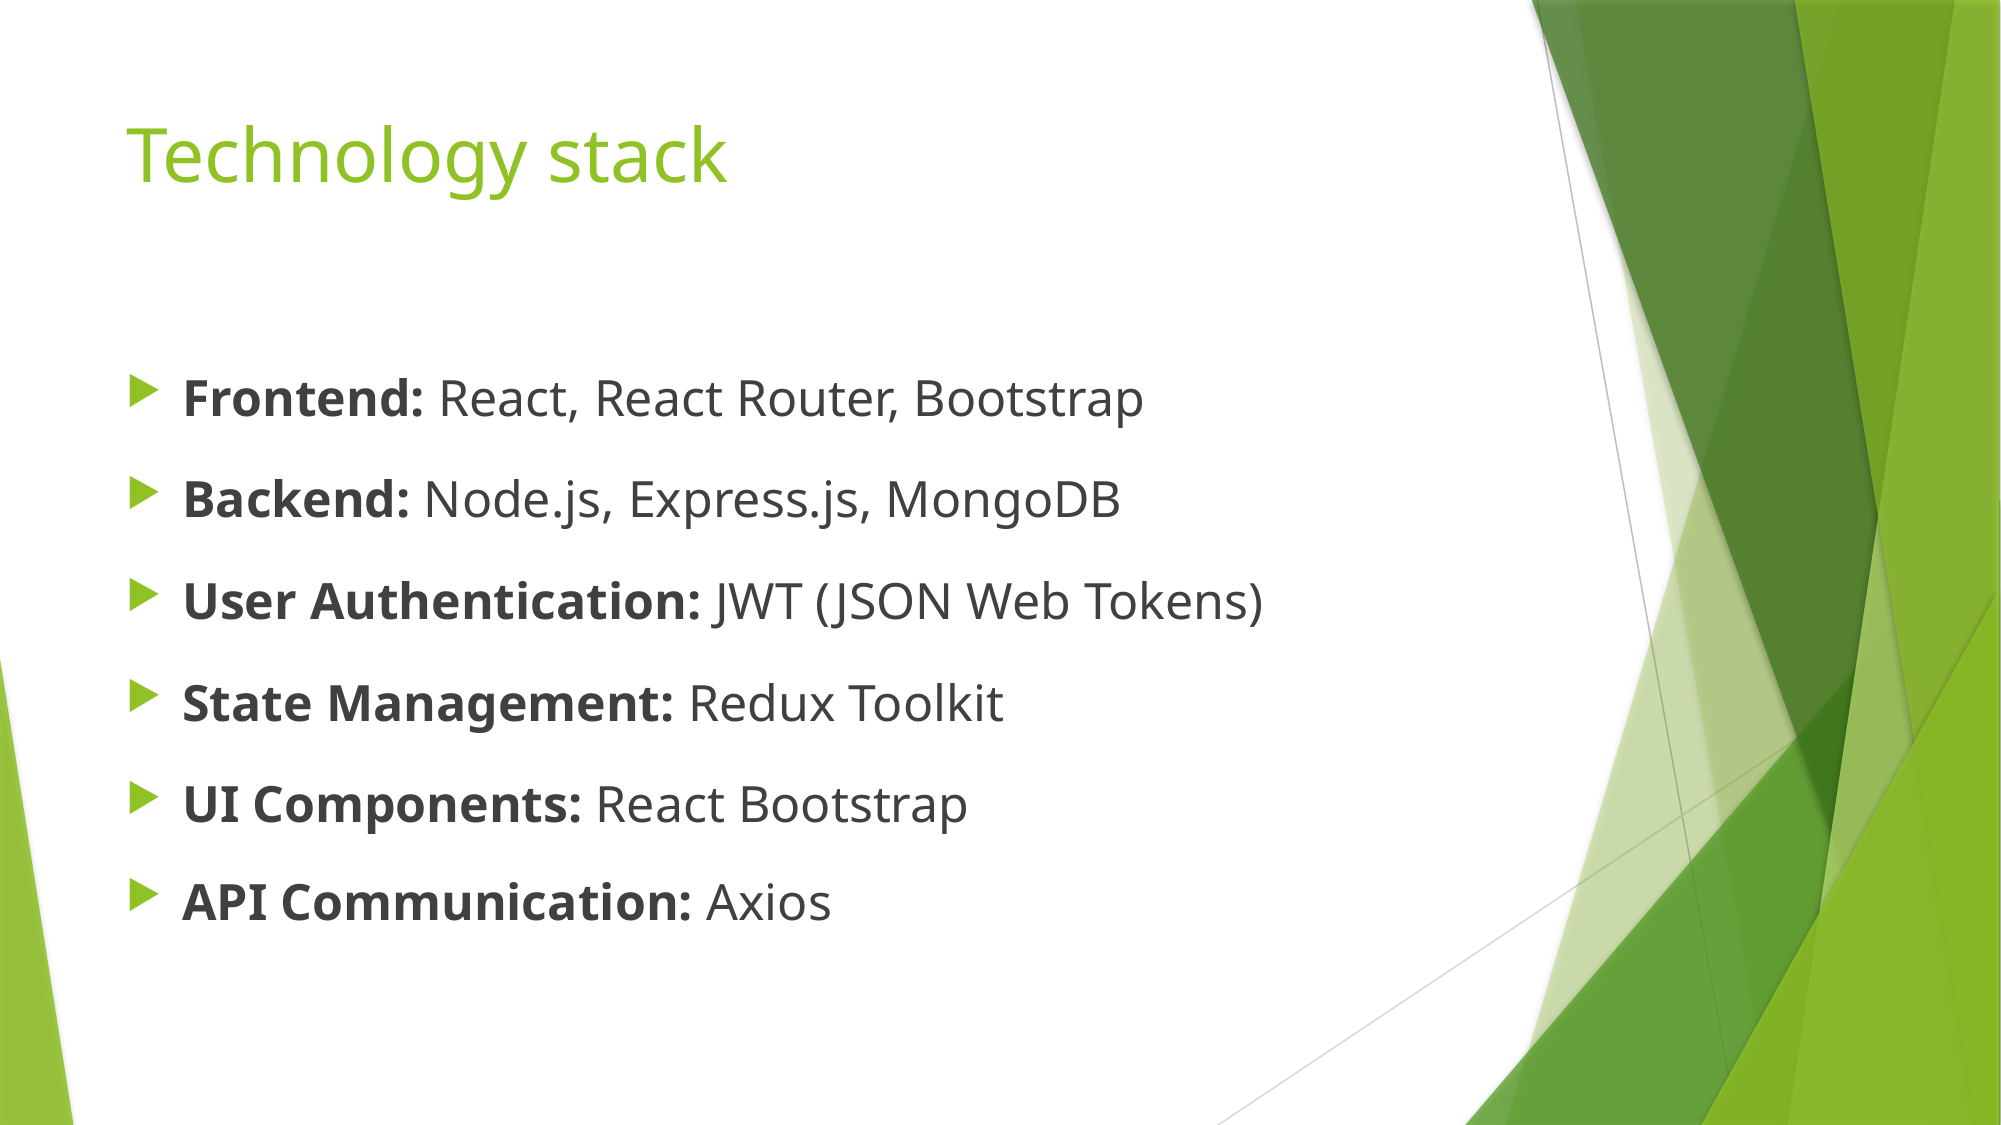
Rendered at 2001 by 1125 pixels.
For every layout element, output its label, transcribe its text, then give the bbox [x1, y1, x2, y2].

title Technology stack [111, 99, 1522, 317]
list Frontend: React, React Router, Bootstrap Backend: Node.js, Express.js, MongoDB User Authentication: JWT (JSON Web Tokens) State Management: Redux Toolkit UI Components: React Bootstrap API Communication: Axios [111, 354, 1522, 992]
